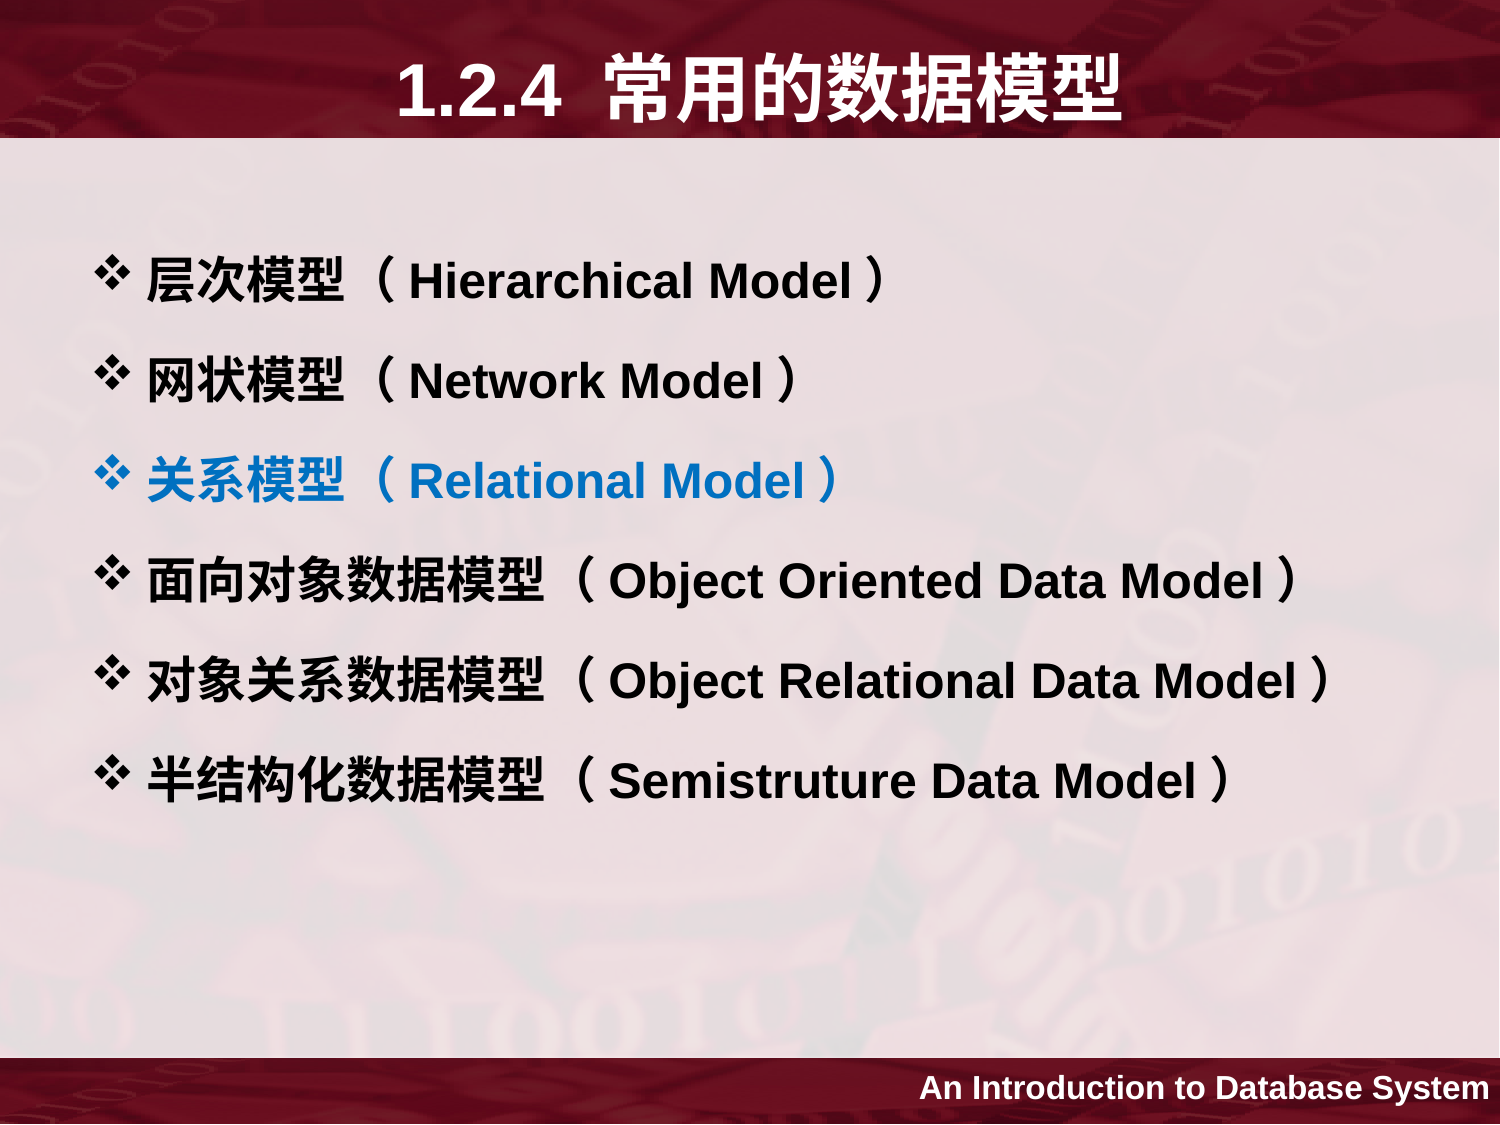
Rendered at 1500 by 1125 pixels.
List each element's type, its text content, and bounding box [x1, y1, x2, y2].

title 1.2.4 常用的数据模型 [75, 0, 1425, 181]
list 层次模型（Hierarchical Model） 网状模型（Network Model） 关系模型（Relational Model） 面向对象数据模型（Object Oriented Data Model） 对象关系数据模型（Object Relational Data Model） 半结构化数据模型（Semistruture Data Model） [75, 210, 1425, 1008]
picture [0, 0, 1500, 1124]
